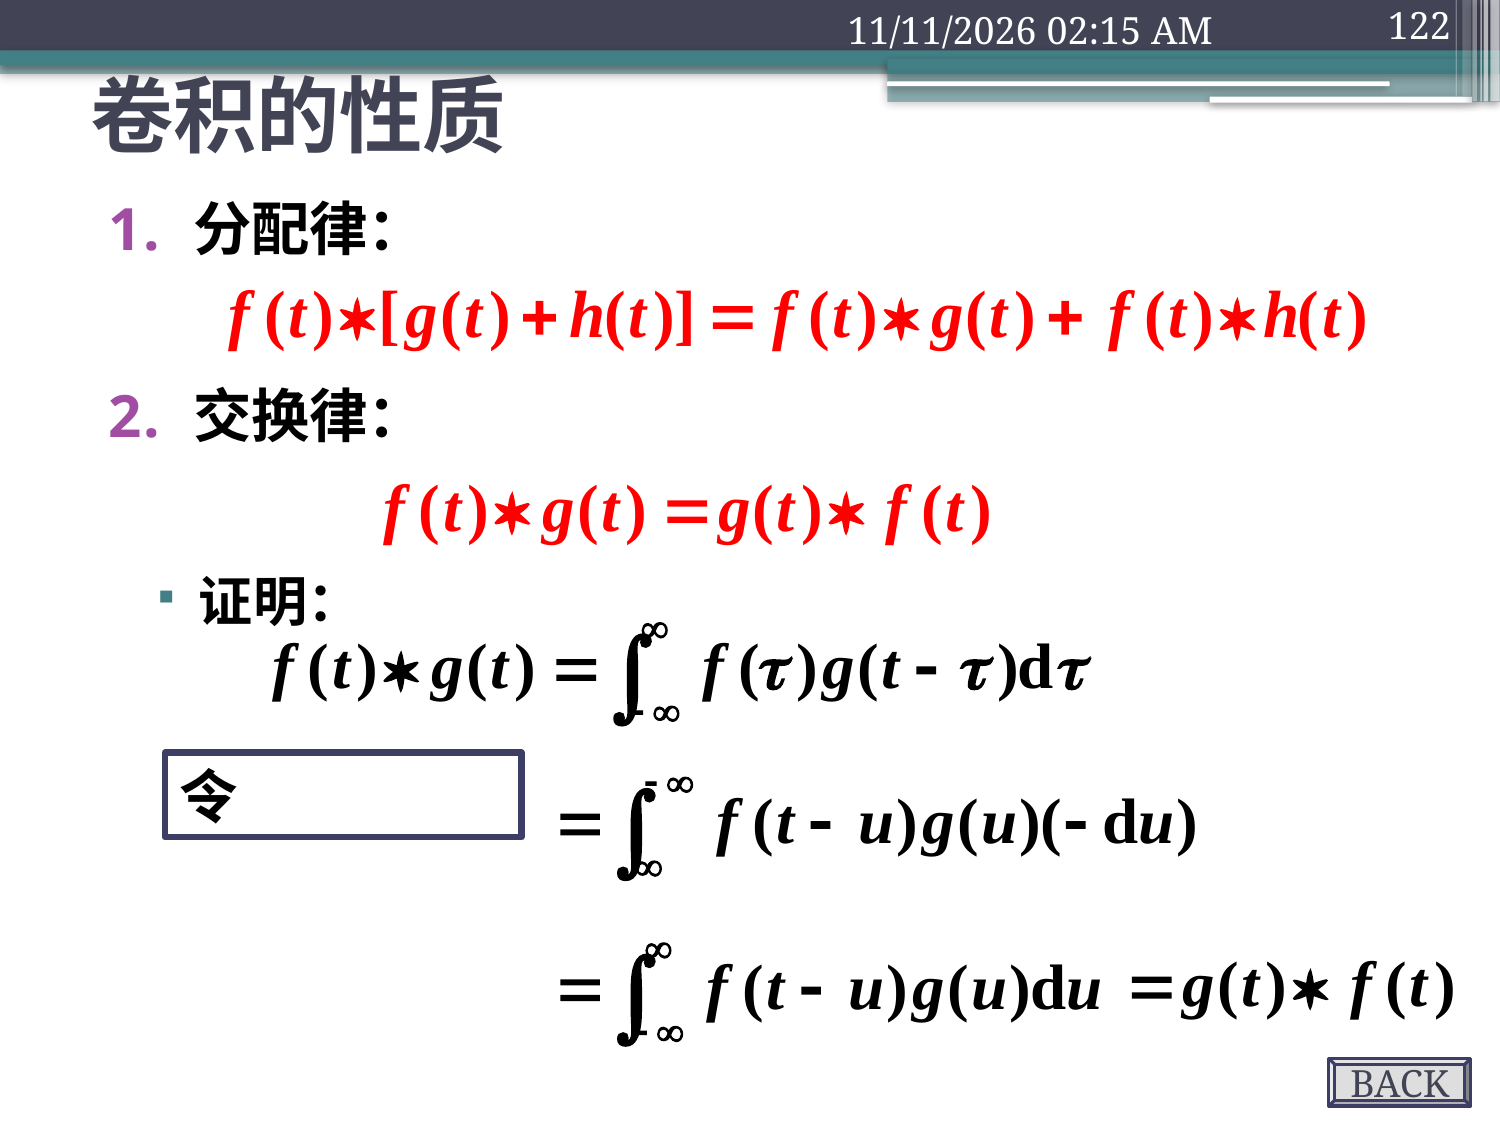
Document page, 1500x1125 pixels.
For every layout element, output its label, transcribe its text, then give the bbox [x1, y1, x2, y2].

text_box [544, 917, 1114, 1058]
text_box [205, 275, 1380, 366]
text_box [359, 469, 1001, 560]
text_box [248, 597, 1106, 738]
list 分配律： 交换律： 证明： [76, 184, 1234, 988]
title 卷积的性质 [75, 42, 1425, 185]
slide_number 122 [1269, 1, 1466, 61]
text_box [1115, 947, 1469, 1034]
text_box BACK [1327, 1057, 1472, 1108]
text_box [544, 752, 1211, 892]
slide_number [832, 1, 1269, 20]
